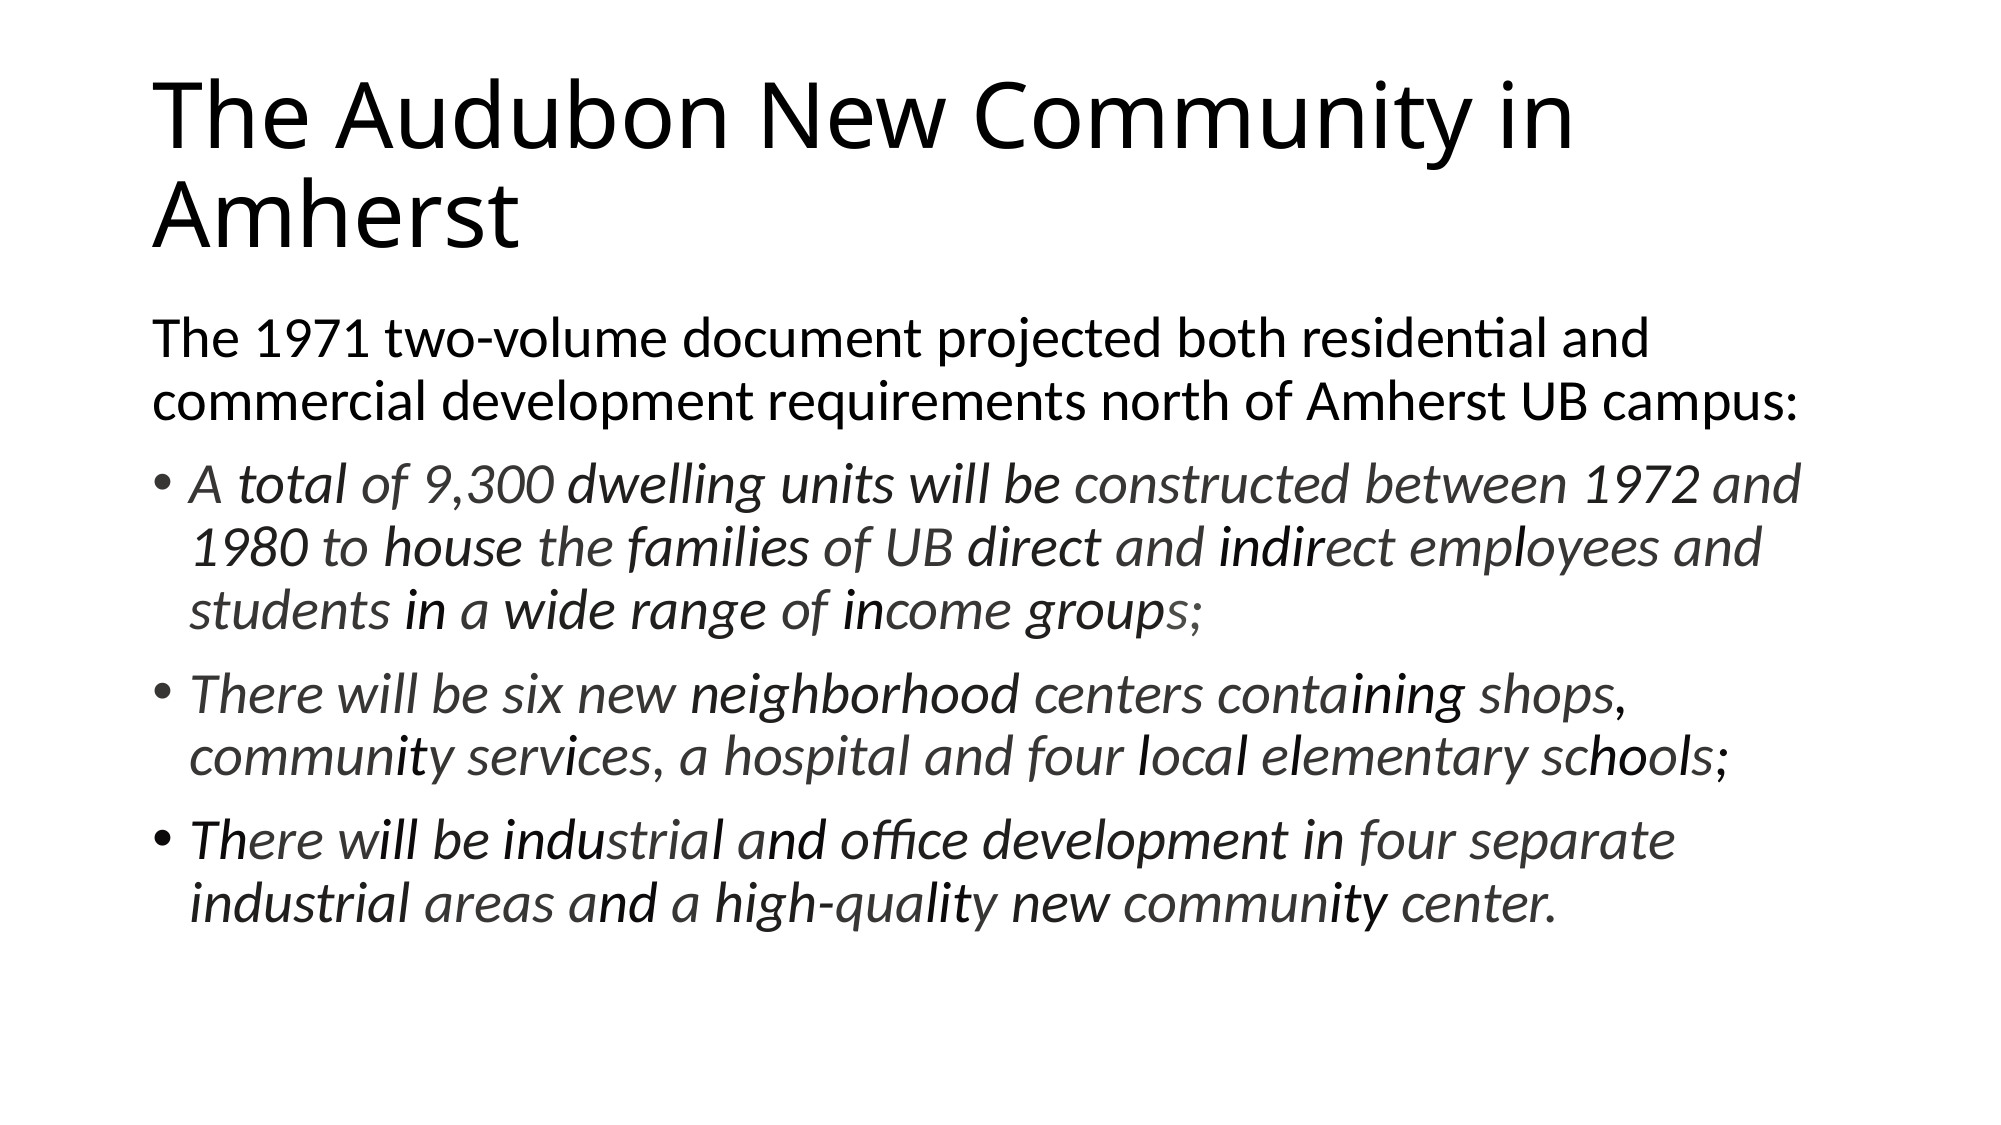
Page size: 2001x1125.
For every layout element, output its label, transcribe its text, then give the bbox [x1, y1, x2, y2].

list The 1971 two-volume document projected both residential and commercial development requirements north of Amherst UB campus: A total of 9,300 dwelling units will be constructed between 1972 and 1980 to house the families of UB direct and indirect employees and students in a wide range of income groups; There will be six new neighborhood centers containing shops, community services, a hospital and four local elementary schools; There will be industrial and office development in four separate industrial areas and a high-quality new community center. [137, 299, 1920, 1014]
title The Audubon New Community in Amherst [137, 59, 1863, 278]
